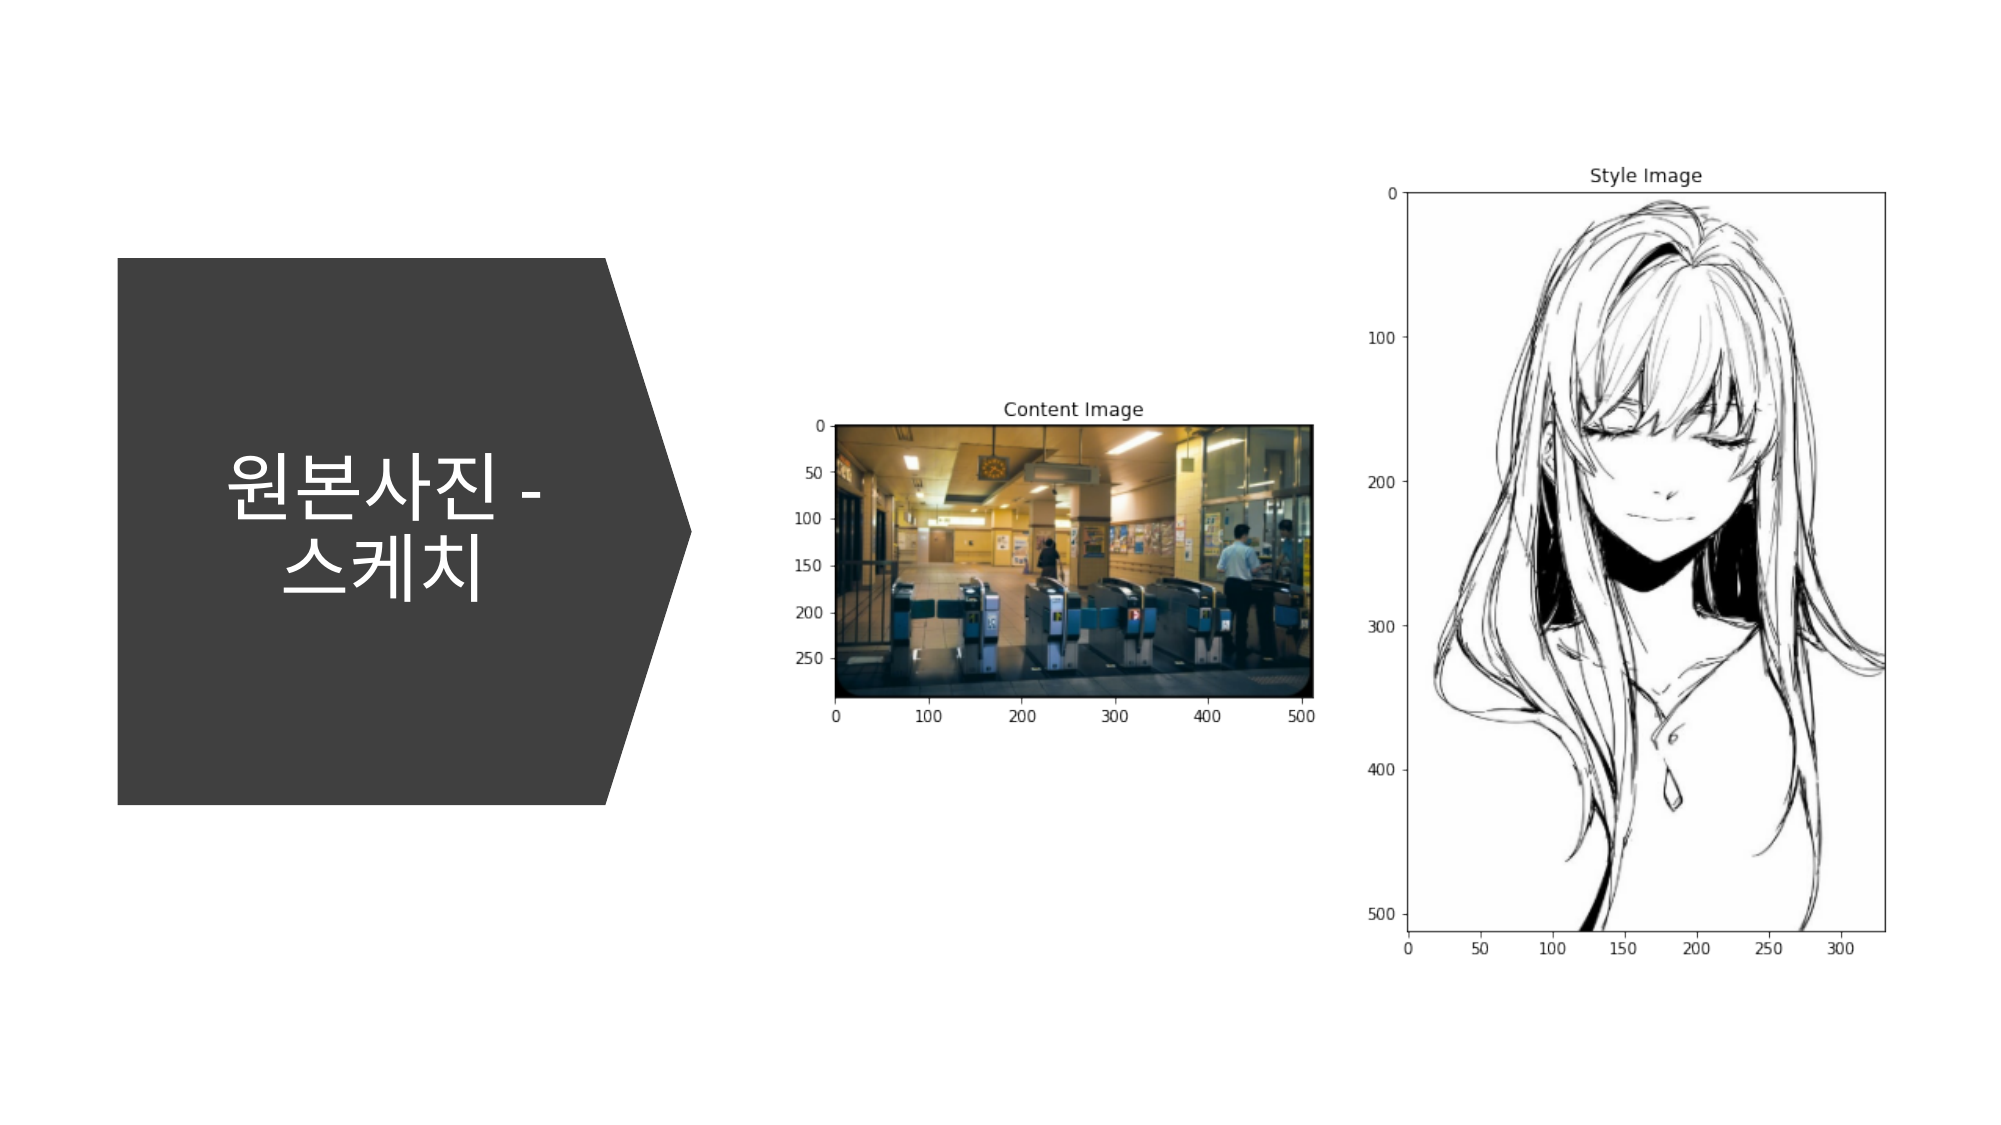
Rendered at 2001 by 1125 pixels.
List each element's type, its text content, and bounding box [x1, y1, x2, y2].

text_box [116, 257, 693, 807]
title 원본사진- 스케치 [168, 322, 601, 741]
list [783, 156, 1896, 969]
